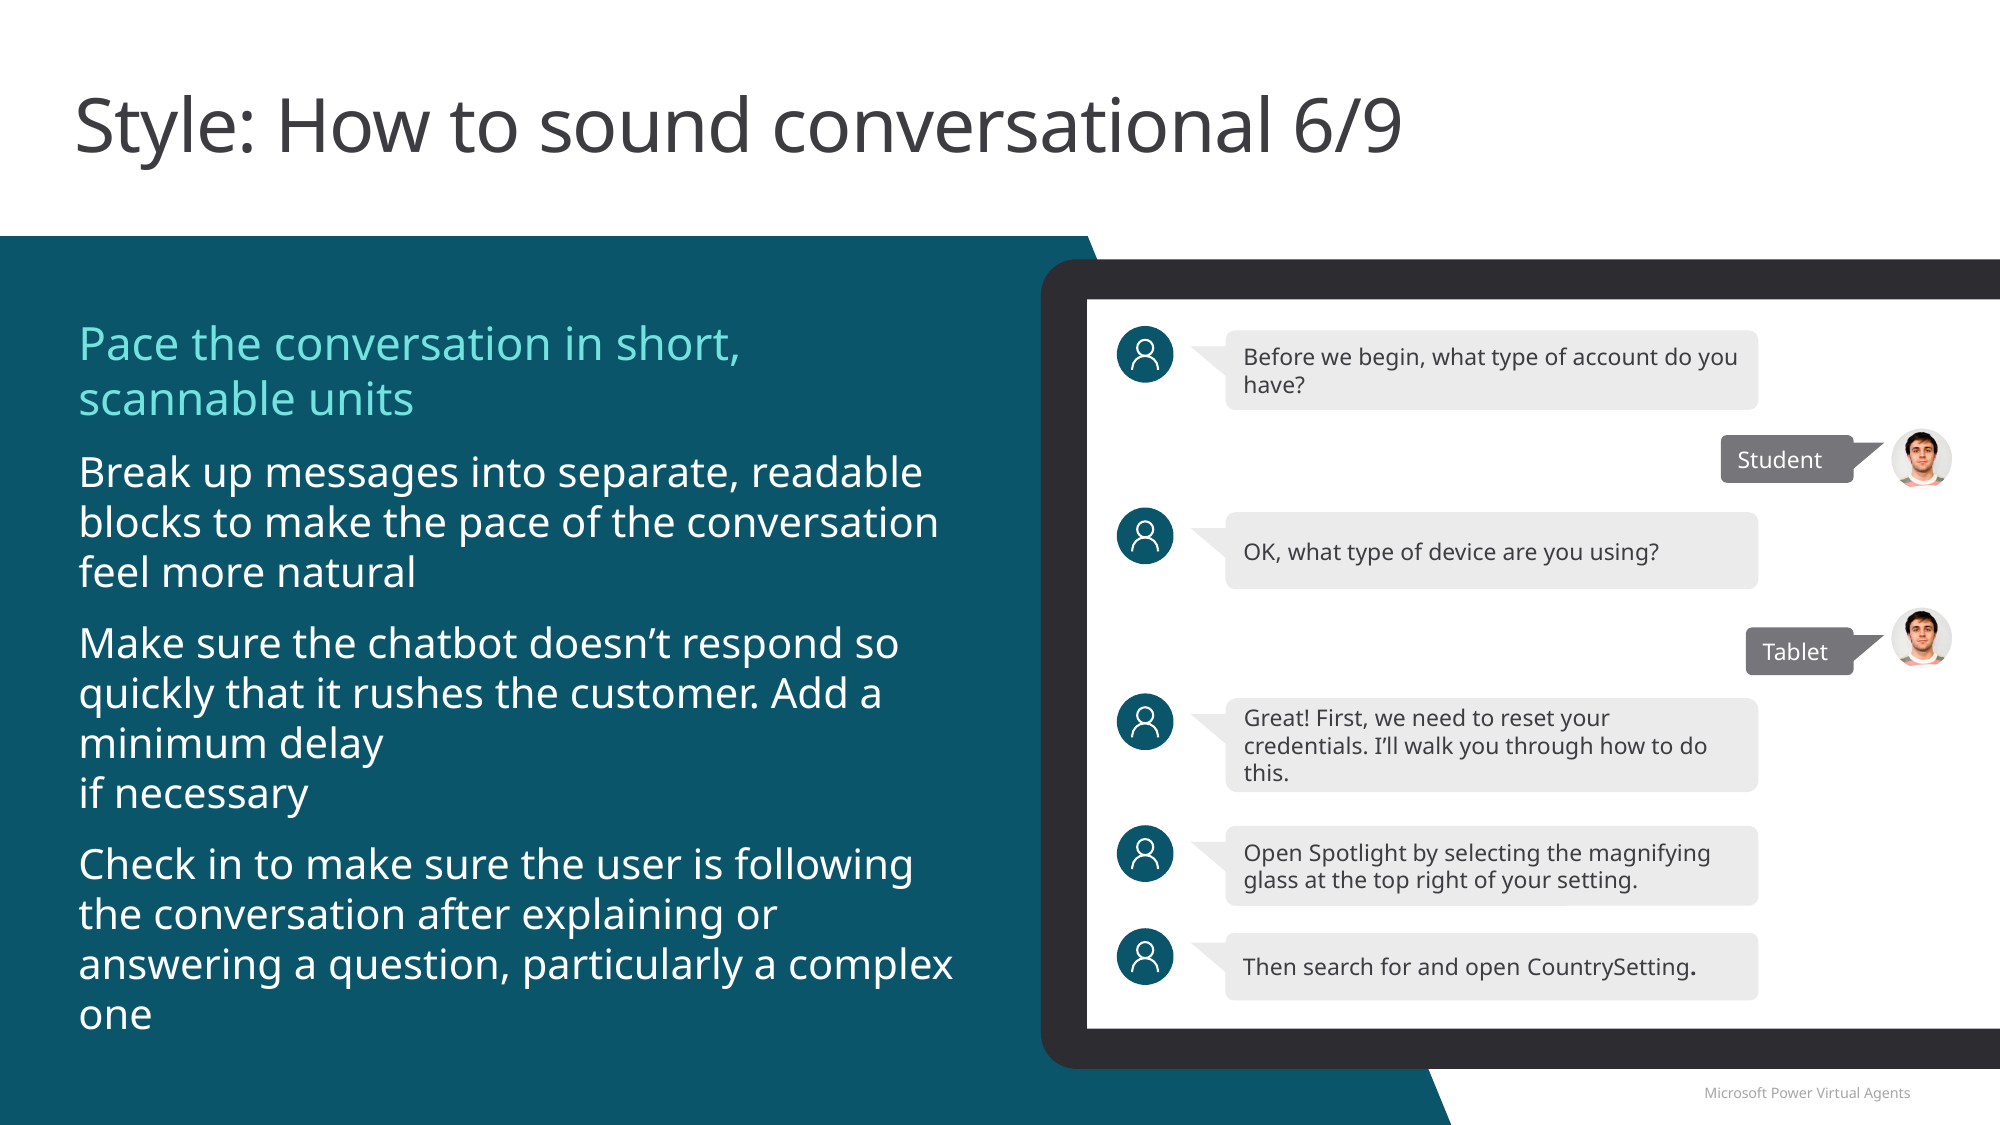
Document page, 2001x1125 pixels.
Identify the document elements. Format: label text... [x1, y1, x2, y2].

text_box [1040, 259, 2000, 1070]
text_box Pace the conversation in short, scannable units Break up messages into separate, readable blocks to make the pace of the conversation feel more natural Make sure the chatbot doesn’t respond so quickly that it rushes the customer. Add a minimum delay if necessary Check in to make sure the user is following the conversation after explaining or answering a question, particularly a complex one [78, 314, 979, 1038]
title Style: How to sound conversational 6/9 [74, 101, 1685, 168]
text_box [0, 235, 1452, 1125]
